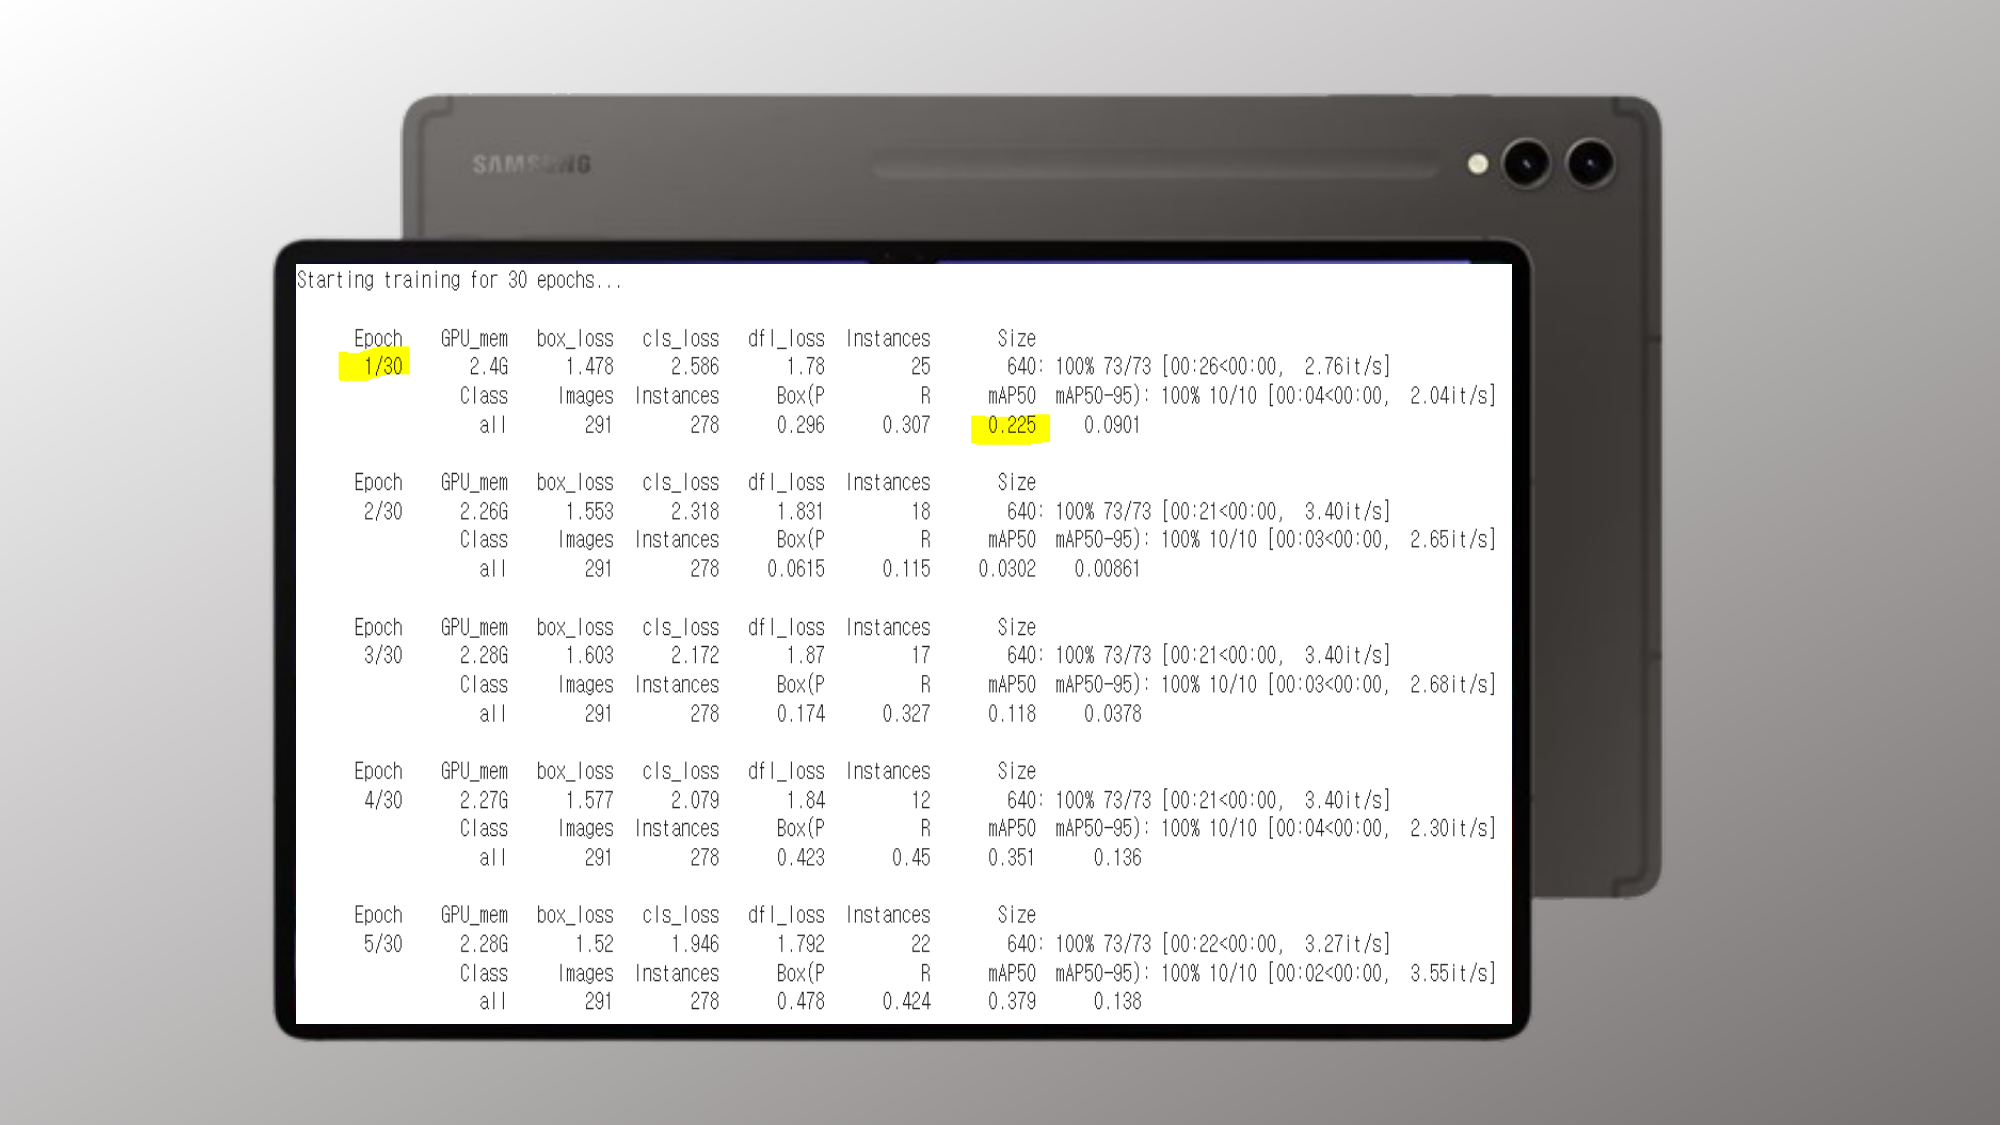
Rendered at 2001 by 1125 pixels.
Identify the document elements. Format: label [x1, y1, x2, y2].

picture [222, 60, 1700, 1077]
